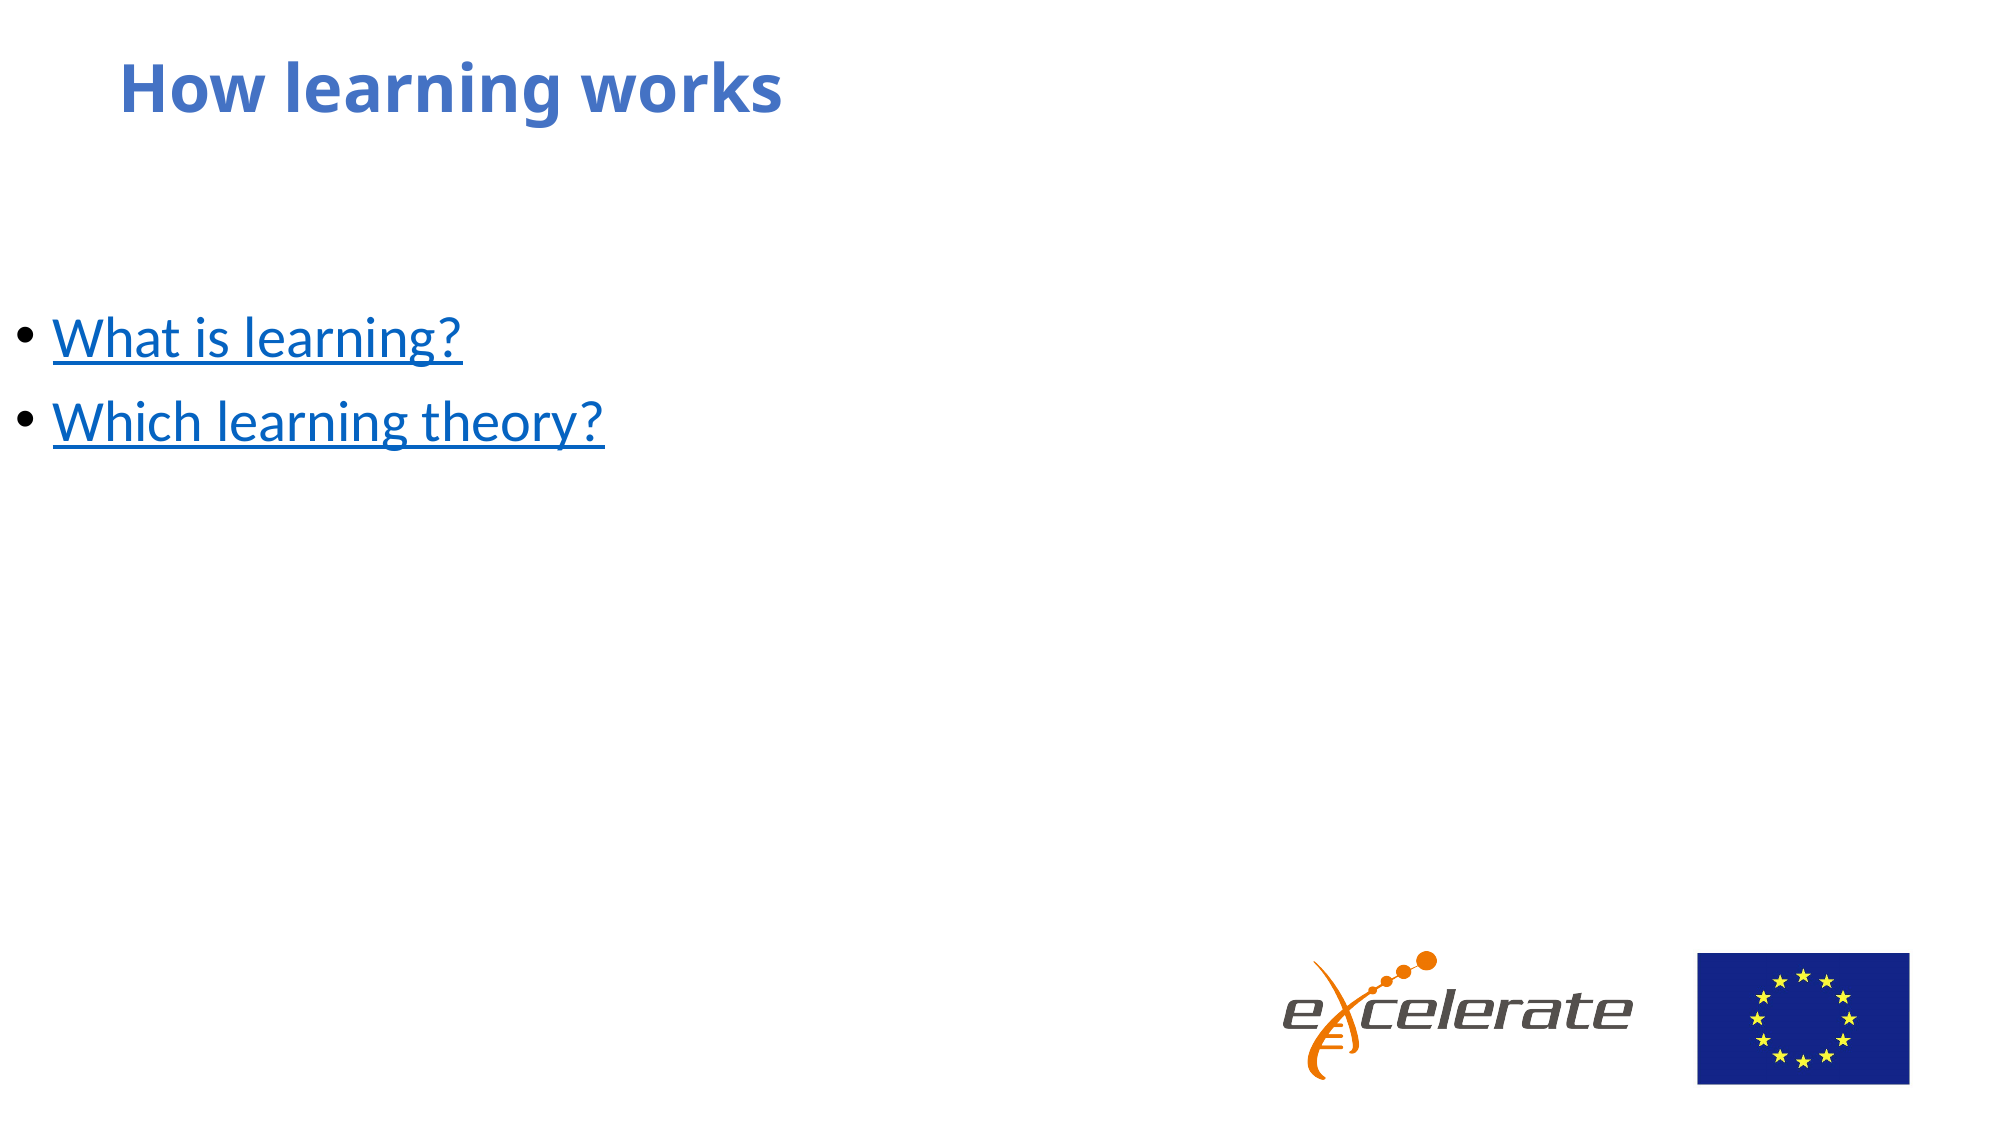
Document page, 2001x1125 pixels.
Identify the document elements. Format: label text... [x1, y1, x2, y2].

list What is learning? Which learning theory? [0, 299, 1725, 1014]
picture [1693, 949, 1913, 1088]
picture [1283, 1014, 1633, 1080]
title How learning works [118, 54, 1902, 138]
